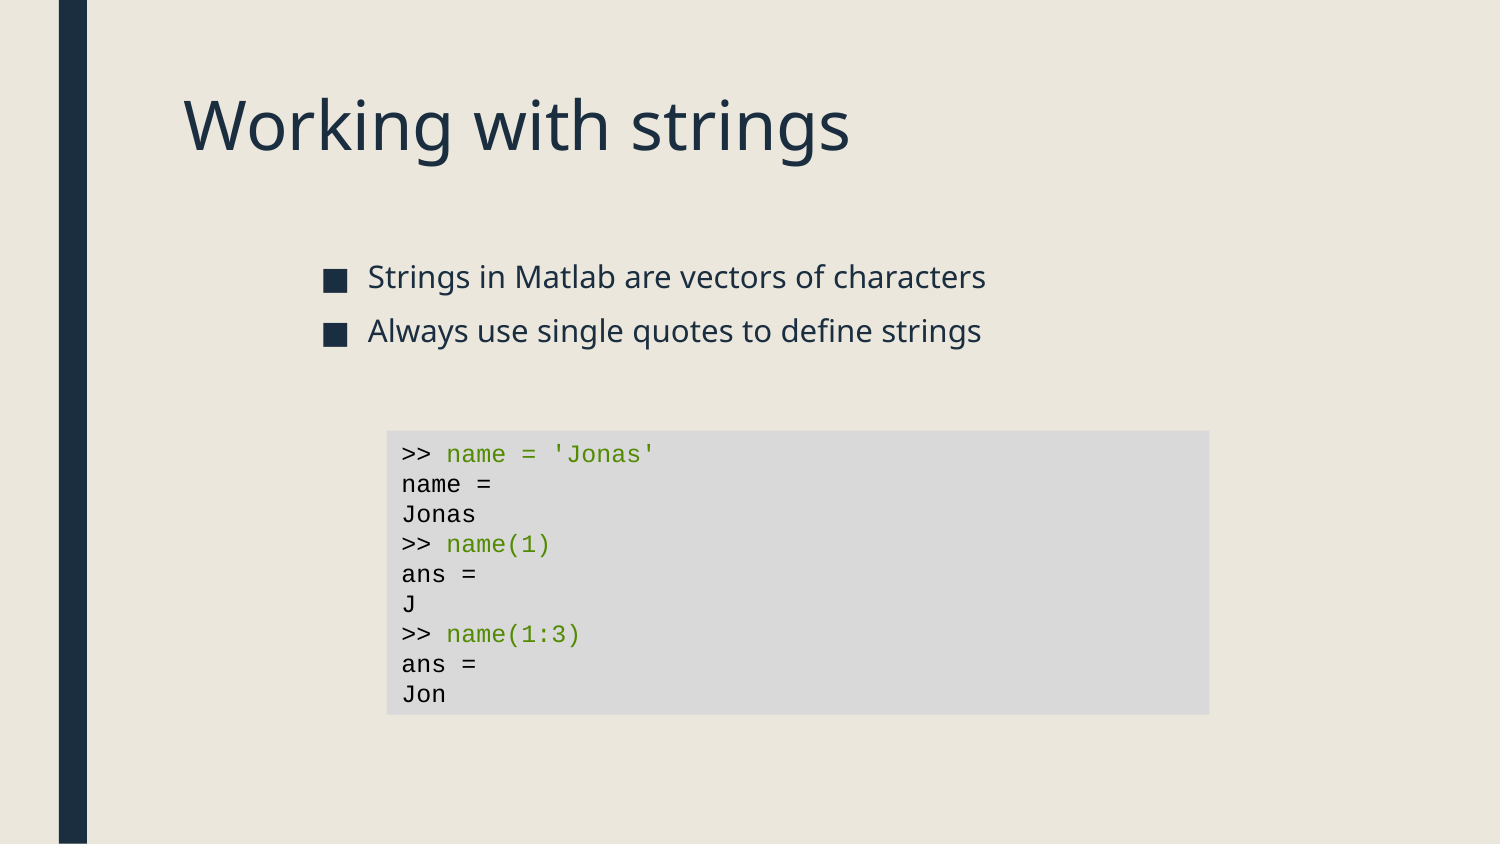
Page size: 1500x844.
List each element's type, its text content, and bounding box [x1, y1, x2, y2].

title Working with strings [168, 84, 1351, 268]
text_box >> name = 'Jonas' name = Jonas >> name(1) ans = J >> name(1:3) ans = Jon [386, 430, 1210, 715]
list Strings in Matlab are vectors of characters Always use single quotes to define strings [305, 253, 1177, 745]
